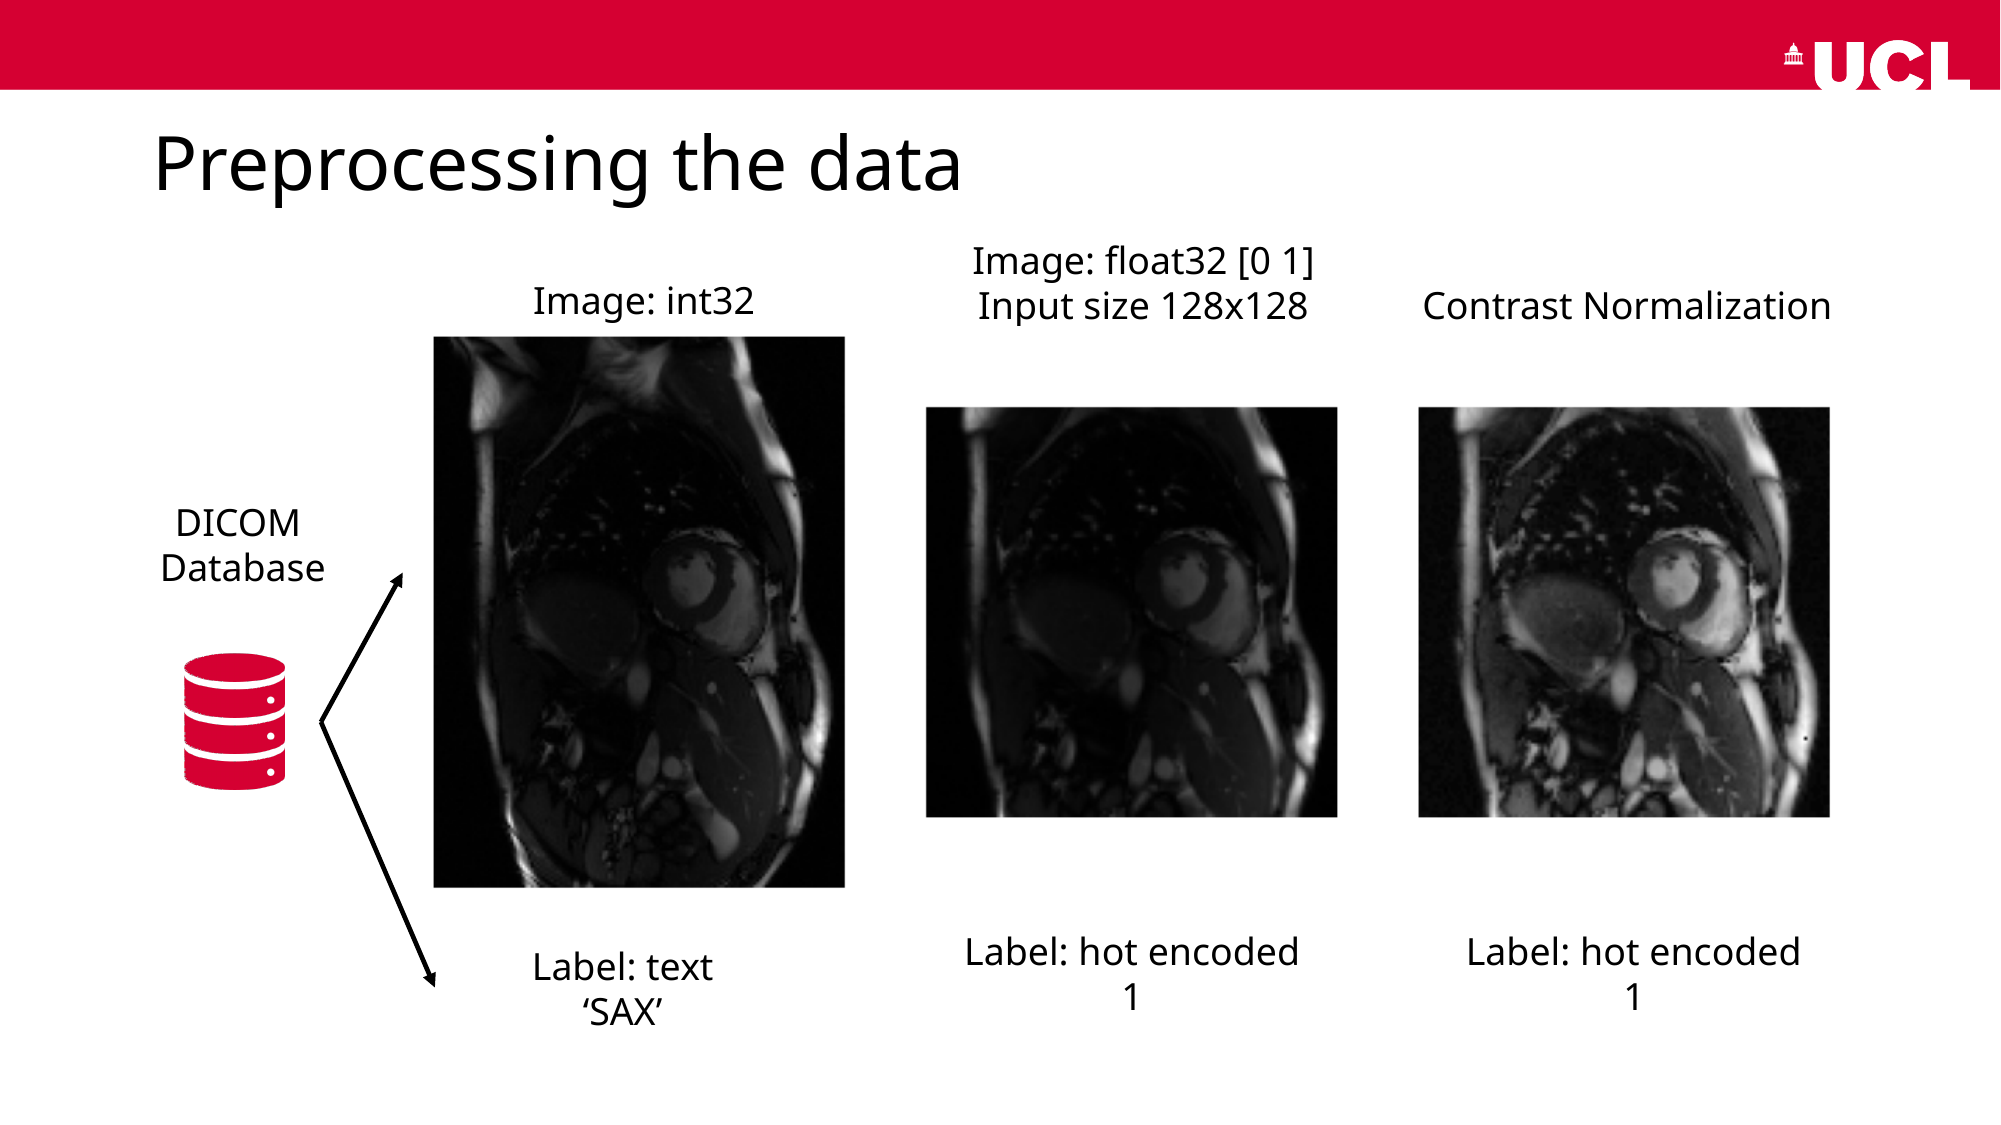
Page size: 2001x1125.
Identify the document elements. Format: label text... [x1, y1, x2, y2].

picture [423, 326, 1841, 899]
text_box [54, 229, 1888, 1057]
picture [0, 0, 2001, 90]
title Preprocessing the data [137, 90, 1863, 229]
